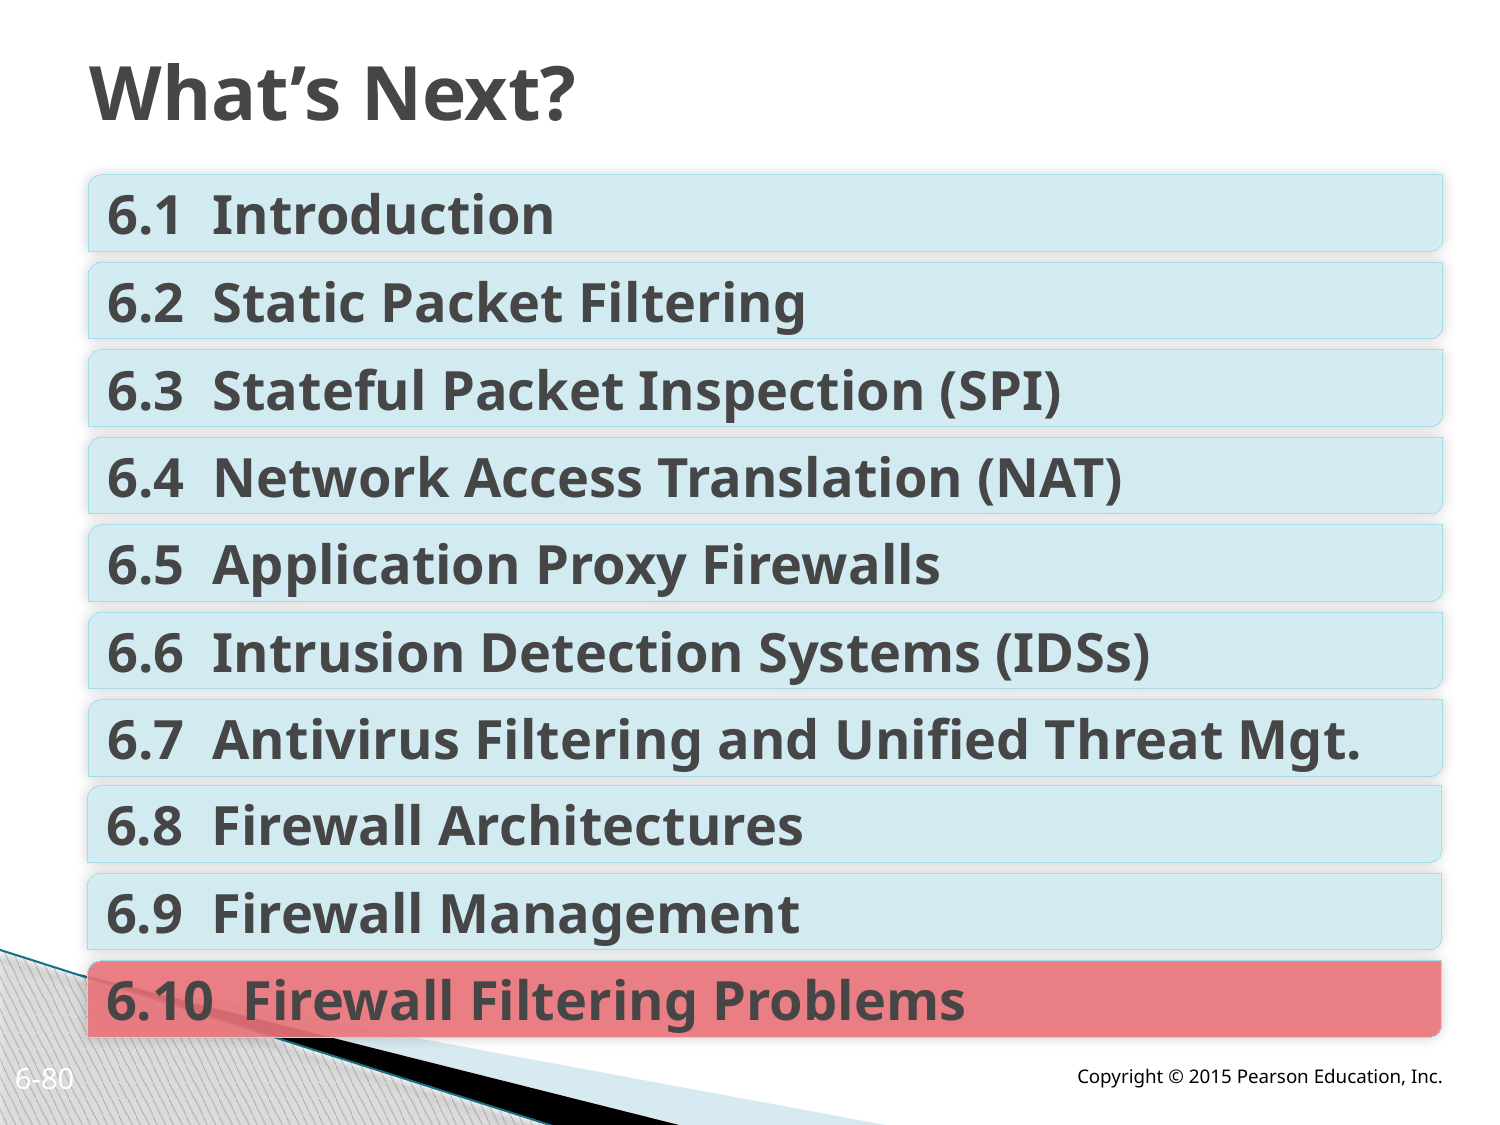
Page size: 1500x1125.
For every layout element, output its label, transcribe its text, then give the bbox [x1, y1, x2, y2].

text_box 6.2 Static Packet Filtering [88, 262, 1443, 339]
text_box 6.8 Firewall Architectures [87, 785, 1442, 863]
text_box 6.3 Stateful Packet Inspection (SPI) [88, 349, 1443, 427]
text_box 6.9 Firewall Management [87, 873, 1442, 950]
text_box 6.7 Antivirus Filtering and Unified Threat Mgt. [88, 699, 1443, 777]
text_box 6.10 Firewall Filtering Problems [87, 960, 1442, 1038]
slide_number 6-80 [0, 1052, 125, 1113]
text_box 6.6 Intrusion Detection Systems (IDSs) [88, 612, 1443, 689]
text_box 6.1 Introduction [88, 174, 1443, 252]
text_box 6.4 Network Access Translation (NAT) [88, 437, 1443, 514]
title What’s Next? [75, 24, 1425, 155]
text_box 6.5 Application Proxy Firewalls [88, 524, 1443, 602]
